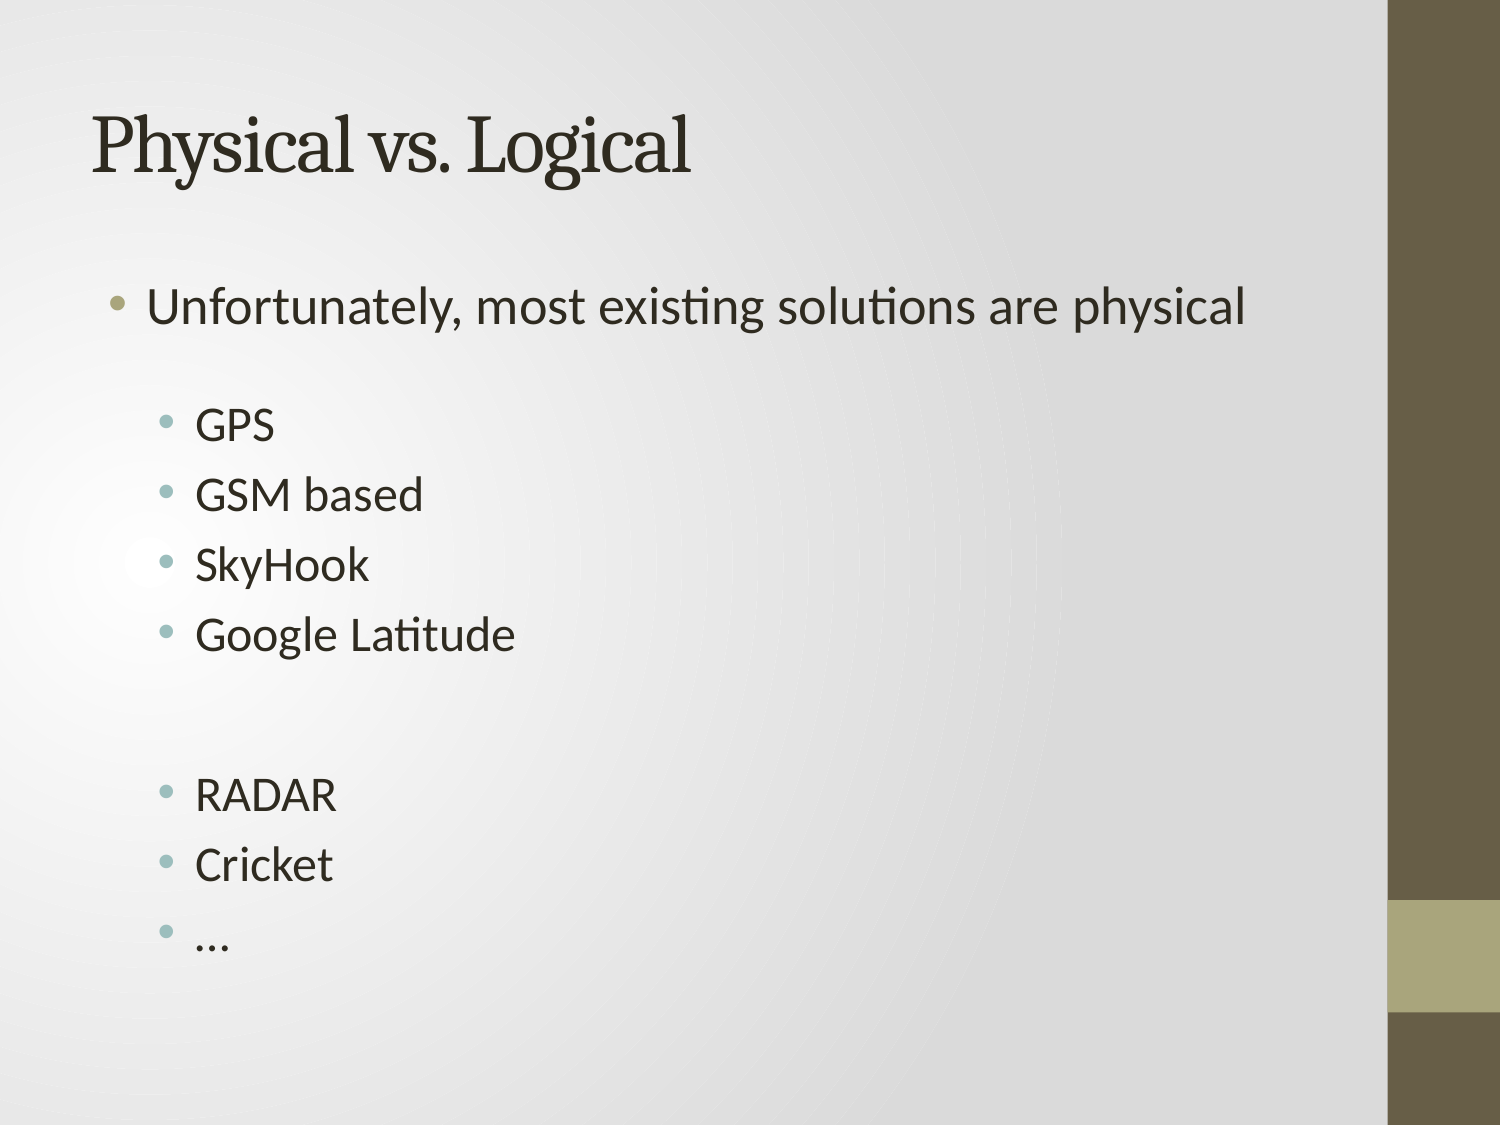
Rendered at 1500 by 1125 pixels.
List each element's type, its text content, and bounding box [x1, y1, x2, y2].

list Unfortunately, most existing solutions are physical GPS GSM based SkyHook Google Latitude RADAR Cricket … [75, 262, 1388, 1068]
title Physical vs. Logical [75, 45, 1325, 233]
